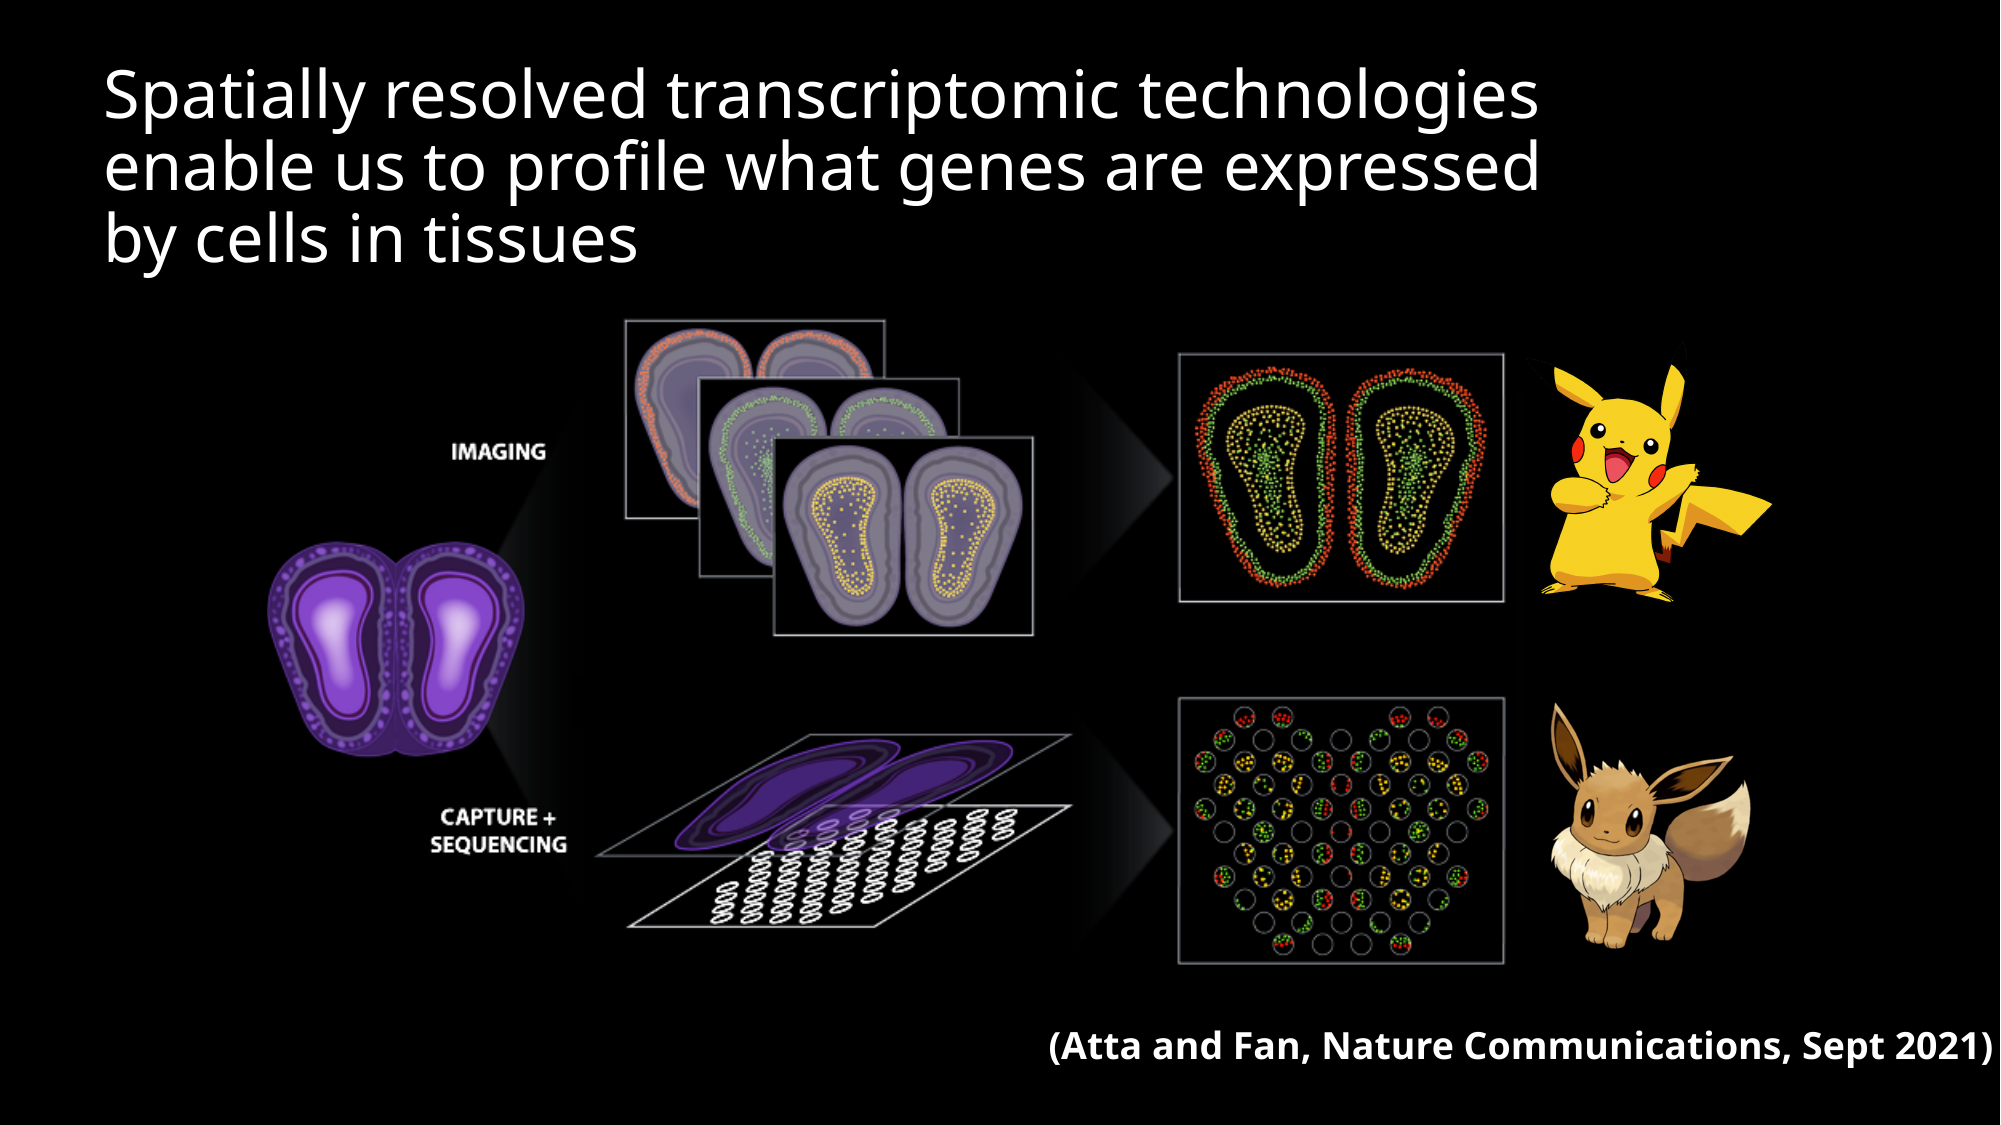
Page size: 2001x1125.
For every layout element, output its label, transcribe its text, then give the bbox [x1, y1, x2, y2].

text_box (Atta and Fan, Nature Communications, Sept 2021) [1033, 1014, 2000, 1075]
picture [1525, 700, 1774, 949]
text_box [266, 303, 1522, 989]
picture [1525, 342, 1774, 603]
title Spatially resolved transcriptomic technologies enable us to profile what genes are expressed by cells in tissues [88, 59, 1627, 278]
